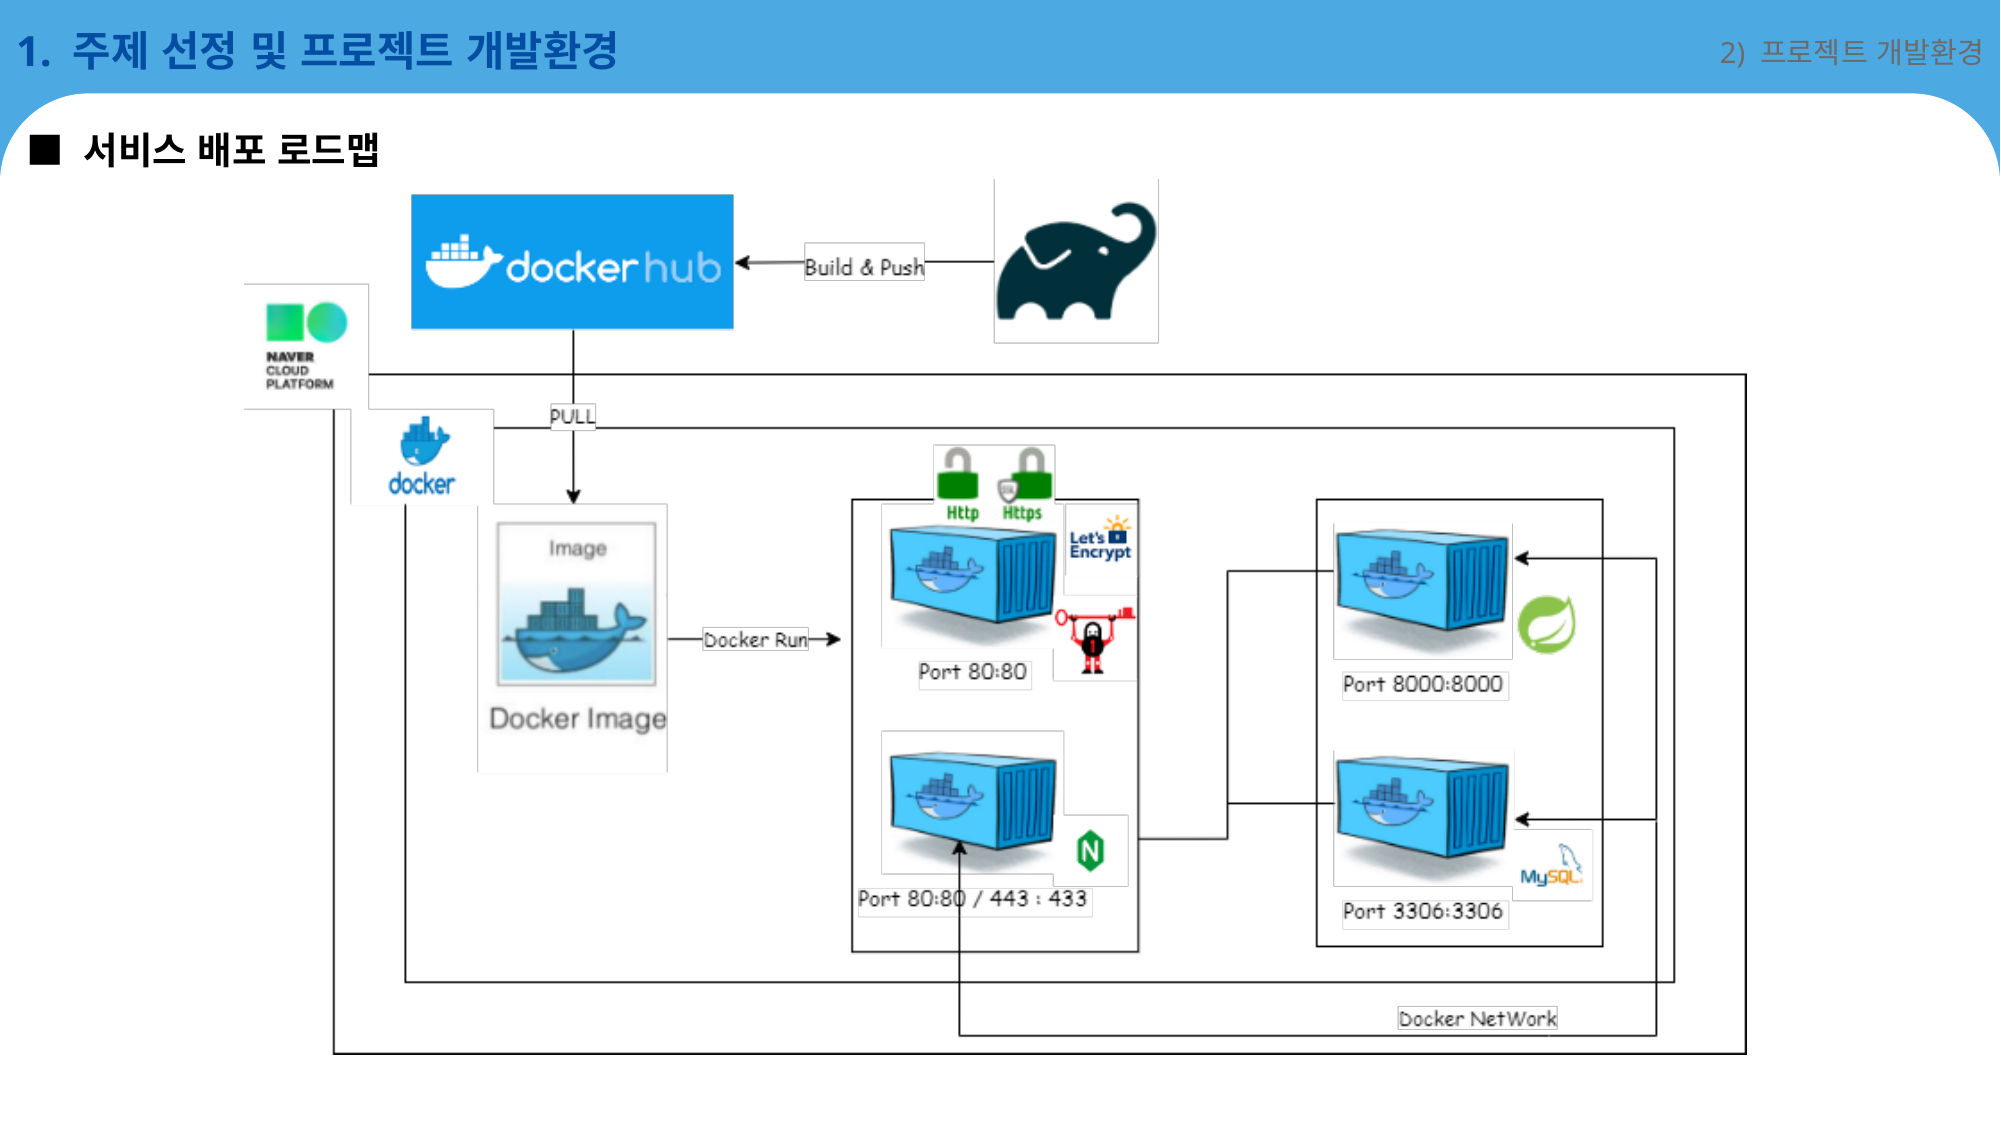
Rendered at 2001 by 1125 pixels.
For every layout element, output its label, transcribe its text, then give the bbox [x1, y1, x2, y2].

text_box [0, 92, 2000, 1125]
text_box 2) 프로젝트 개발환경 [1587, 27, 1999, 78]
text_box ■ 서비스 배포 로드맵 [11, 97, 1614, 180]
text_box 1. 주제 선정 및 프로젝트 개발환경 [0, 6, 805, 94]
picture [244, 179, 1747, 1055]
slide_number 7 [1412, 1042, 1863, 1103]
